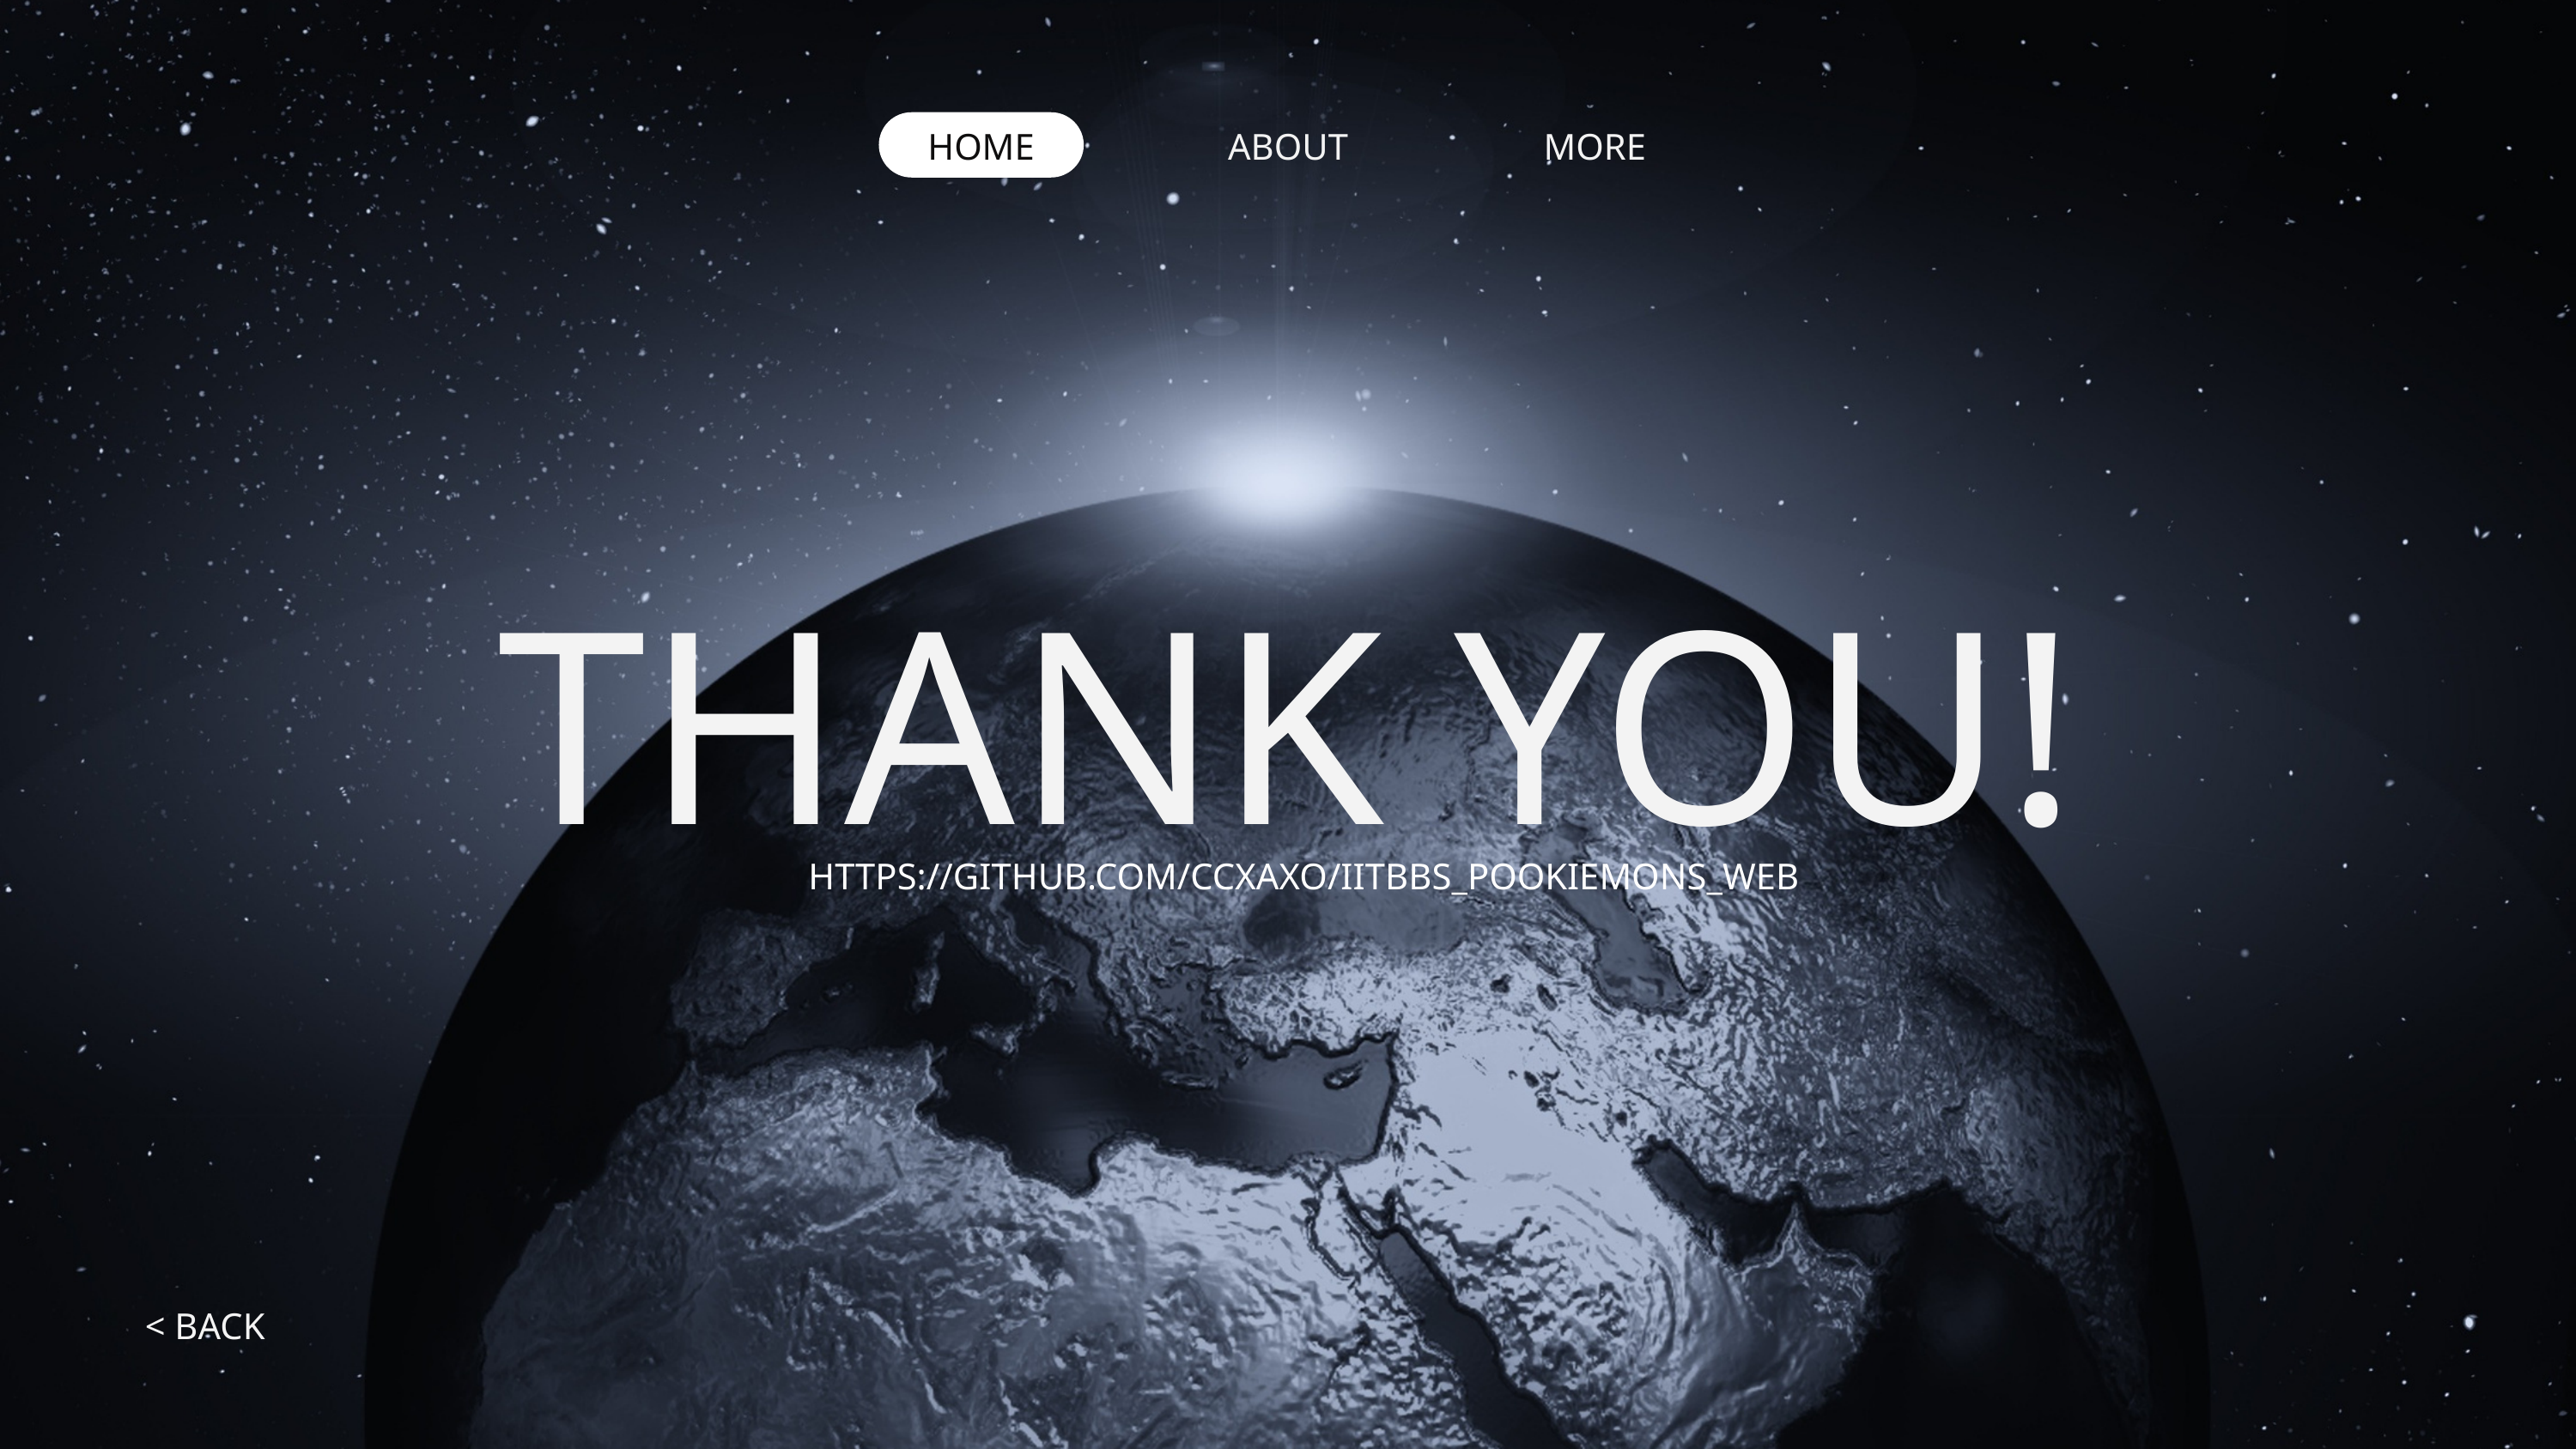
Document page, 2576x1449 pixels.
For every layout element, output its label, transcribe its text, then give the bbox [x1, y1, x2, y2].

text_box [0, 0, 2576, 1449]
text_box THANK YOU! [298, 543, 2278, 878]
text_box MORE [1492, 122, 1698, 167]
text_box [878, 112, 1084, 178]
text_box HTTPS://GITHUB.COM/CCXAXO/IITBBS_POOKIEMONS_WEB [747, 852, 1861, 897]
text_box ABOUT [1185, 122, 1391, 167]
text_box < BACK [144, 1302, 350, 1348]
